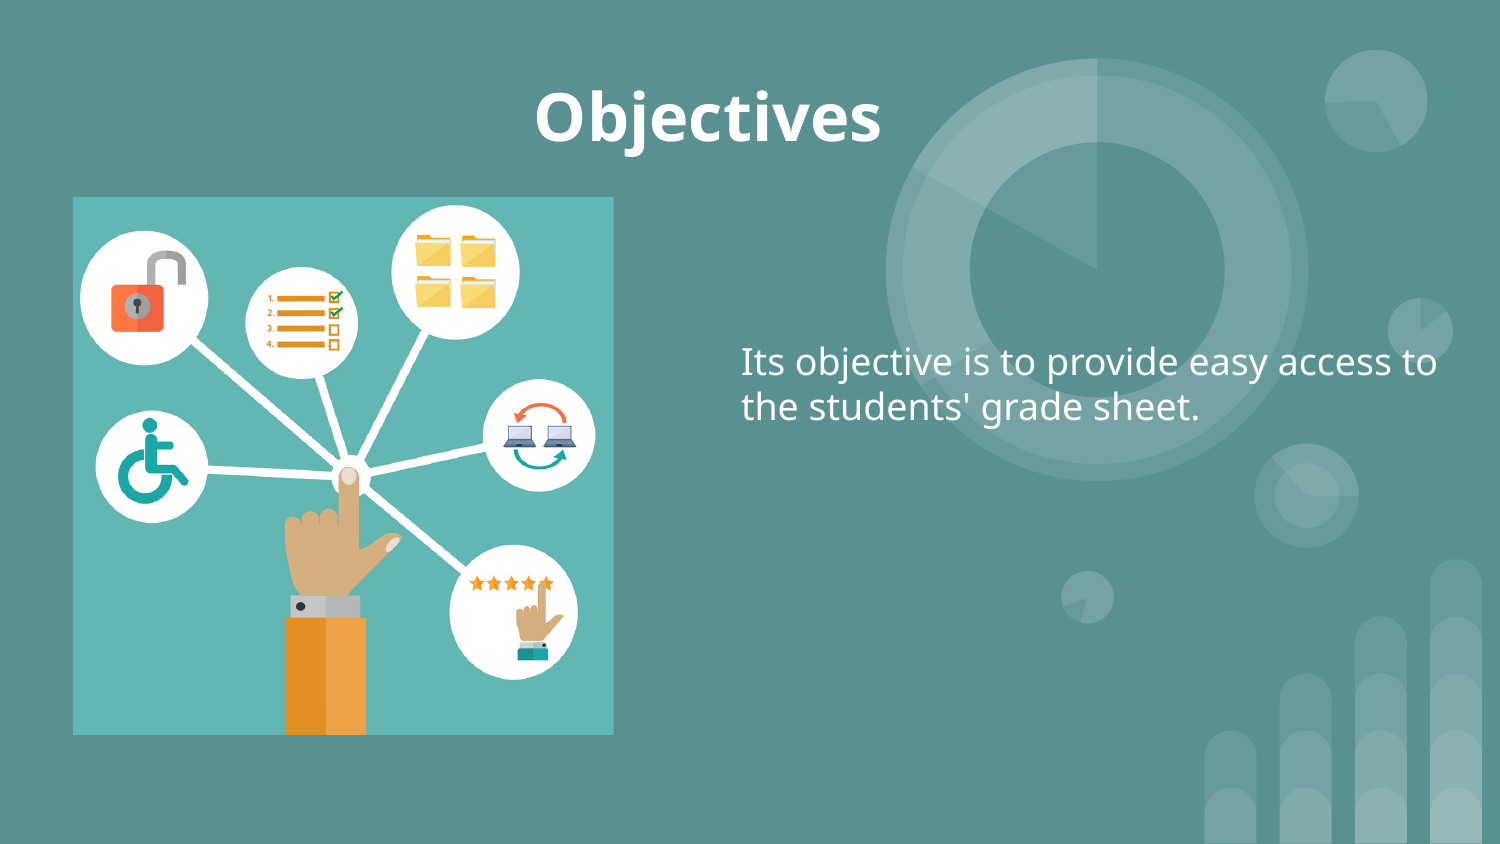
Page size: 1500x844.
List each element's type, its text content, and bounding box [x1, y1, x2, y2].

picture [72, 197, 614, 735]
title Objectives [518, 19, 982, 210]
subtitle Its objective is to provide easy access to the students' grade sheet. [726, 323, 1461, 628]
